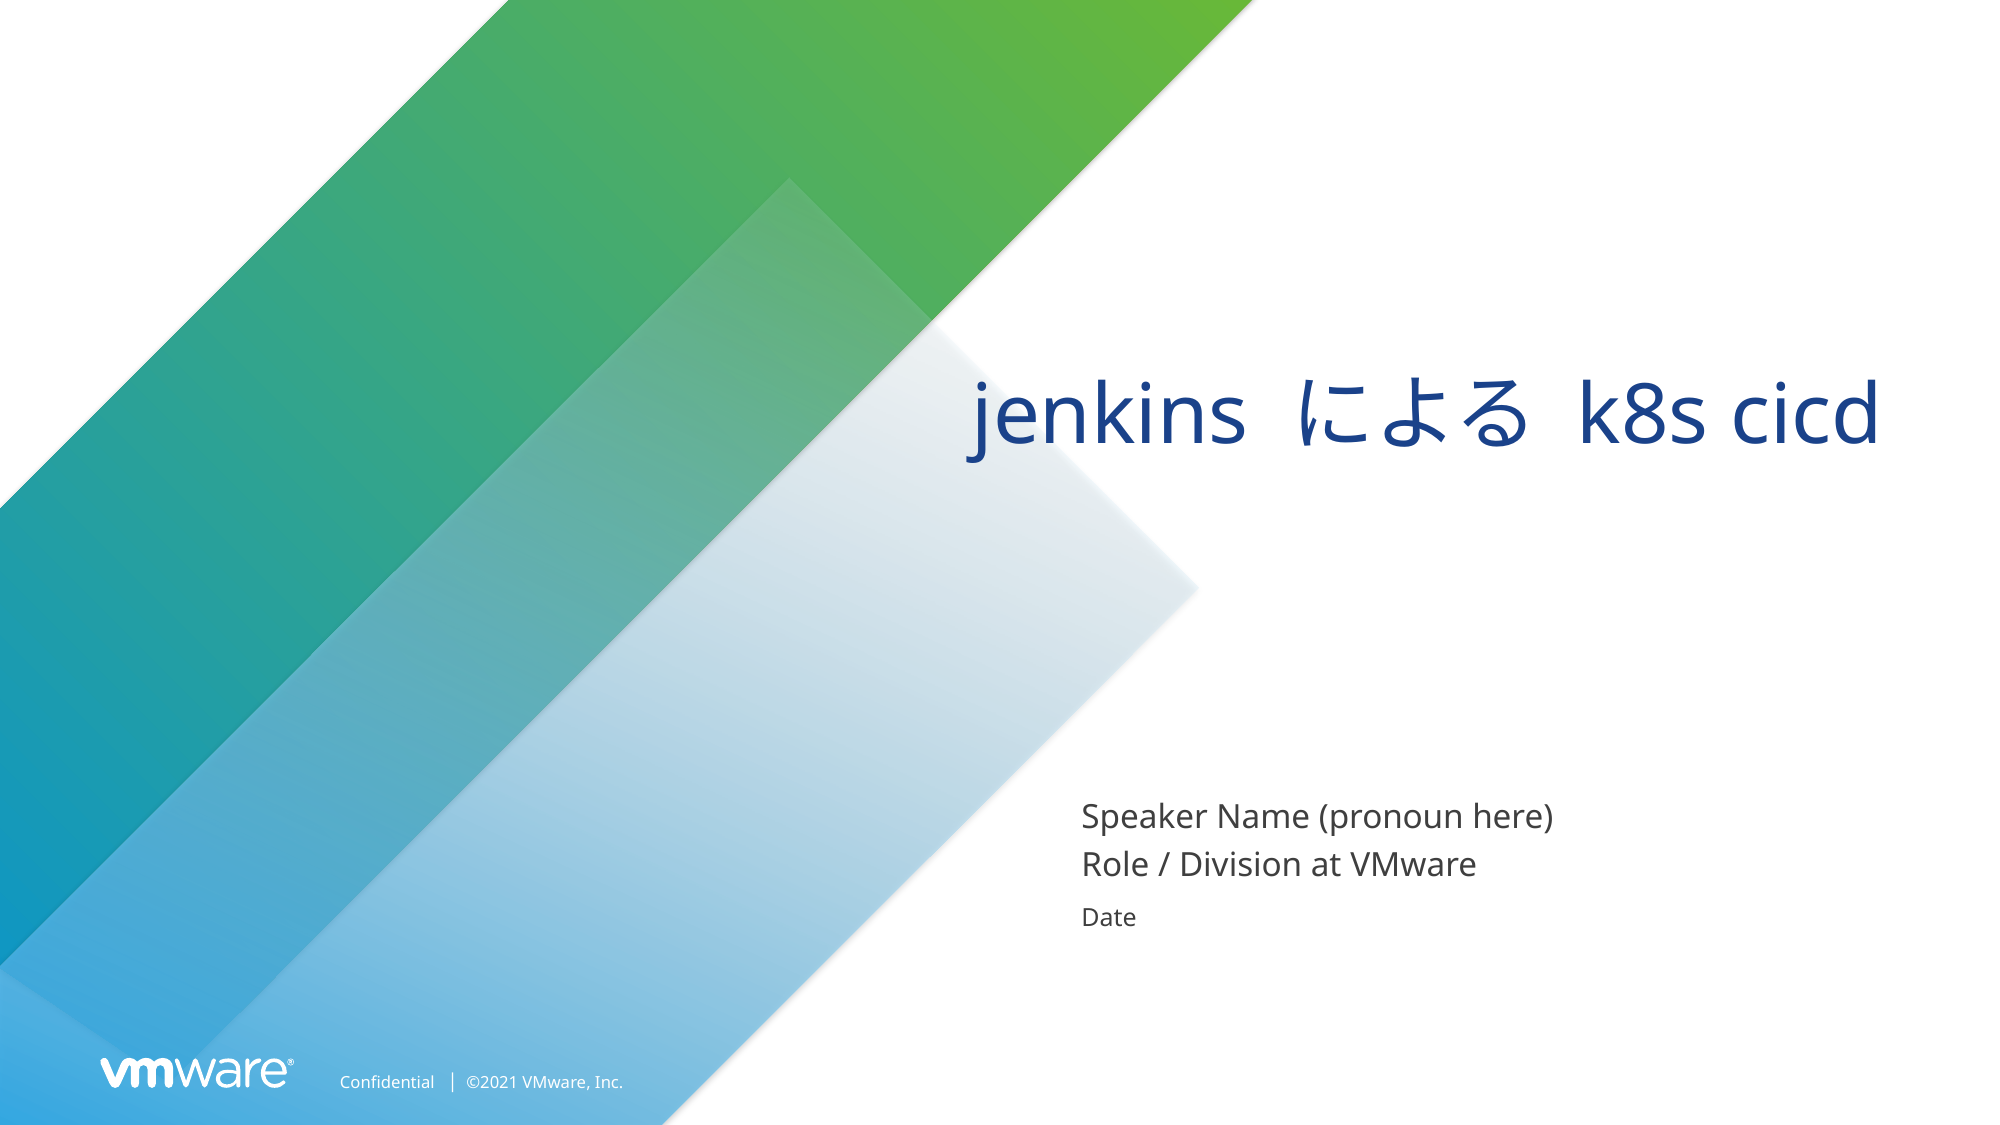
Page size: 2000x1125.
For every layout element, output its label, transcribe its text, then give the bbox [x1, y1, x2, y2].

list Role / Division at VMware [1081, 842, 1682, 901]
list Speaker Name (pronoun here) [1081, 777, 1682, 836]
title jenkins による k8s cicd [971, 259, 1902, 463]
list Date [1081, 901, 1682, 946]
